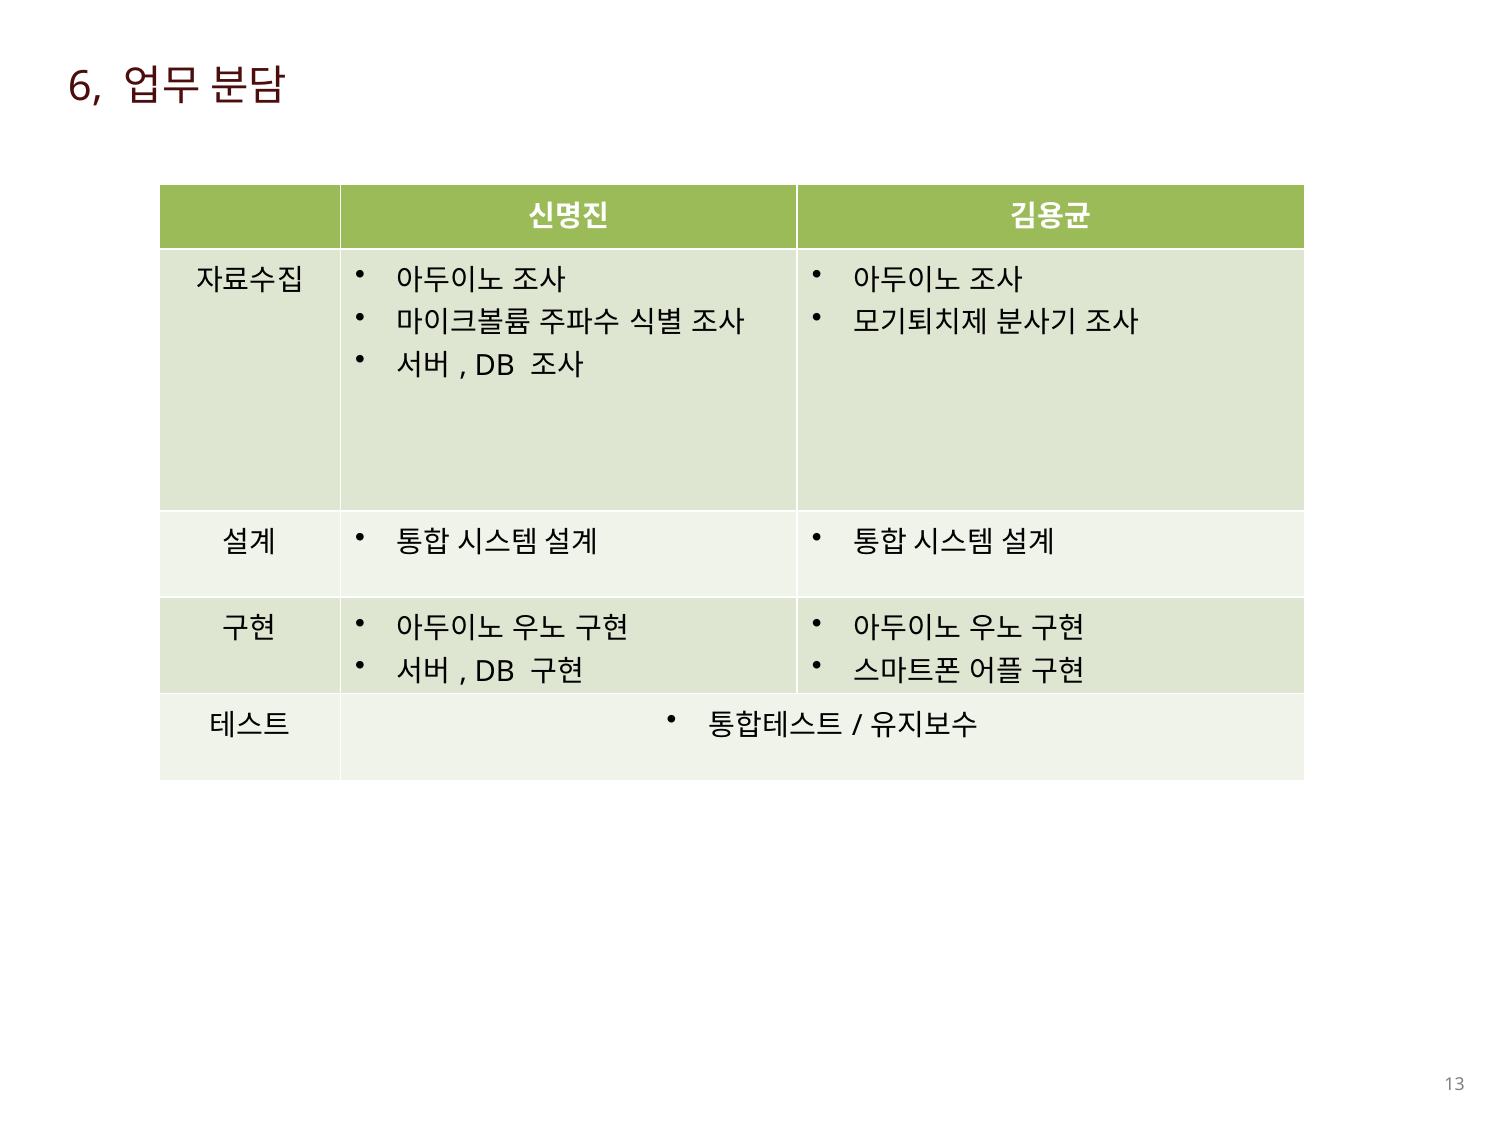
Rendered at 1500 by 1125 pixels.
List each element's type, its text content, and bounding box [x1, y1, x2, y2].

text_box 6, 업무 분담 [52, 51, 1200, 117]
table_cell 자료수집 [160, 250, 340, 510]
table_header 신명진 [341, 185, 796, 248]
table_cell 아두이노 우노 구현 스마트폰 어플 구현 [798, 598, 1304, 693]
table_cell 통합 시스템 설계 [798, 512, 1304, 596]
table_cell 아두이노 우노 구현 서버, DB 구현 [341, 598, 796, 693]
table_cell 테스트 [160, 694, 340, 780]
table_cell 아두이노 조사 마이크볼륨 주파수 식별 조사 서버, DB 조사 [341, 250, 796, 510]
table_cell 설계 [160, 512, 340, 596]
table_cell 통합 시스템 설계 [341, 512, 796, 596]
table_header 김용균 [798, 185, 1304, 248]
table_cell 구현 [160, 598, 340, 693]
table_cell 아두이노 조사 모기퇴치제 분사기 조사 [798, 250, 1304, 510]
table_cell 통합테스트/유지보수 [341, 694, 1304, 780]
table_header [160, 185, 340, 248]
